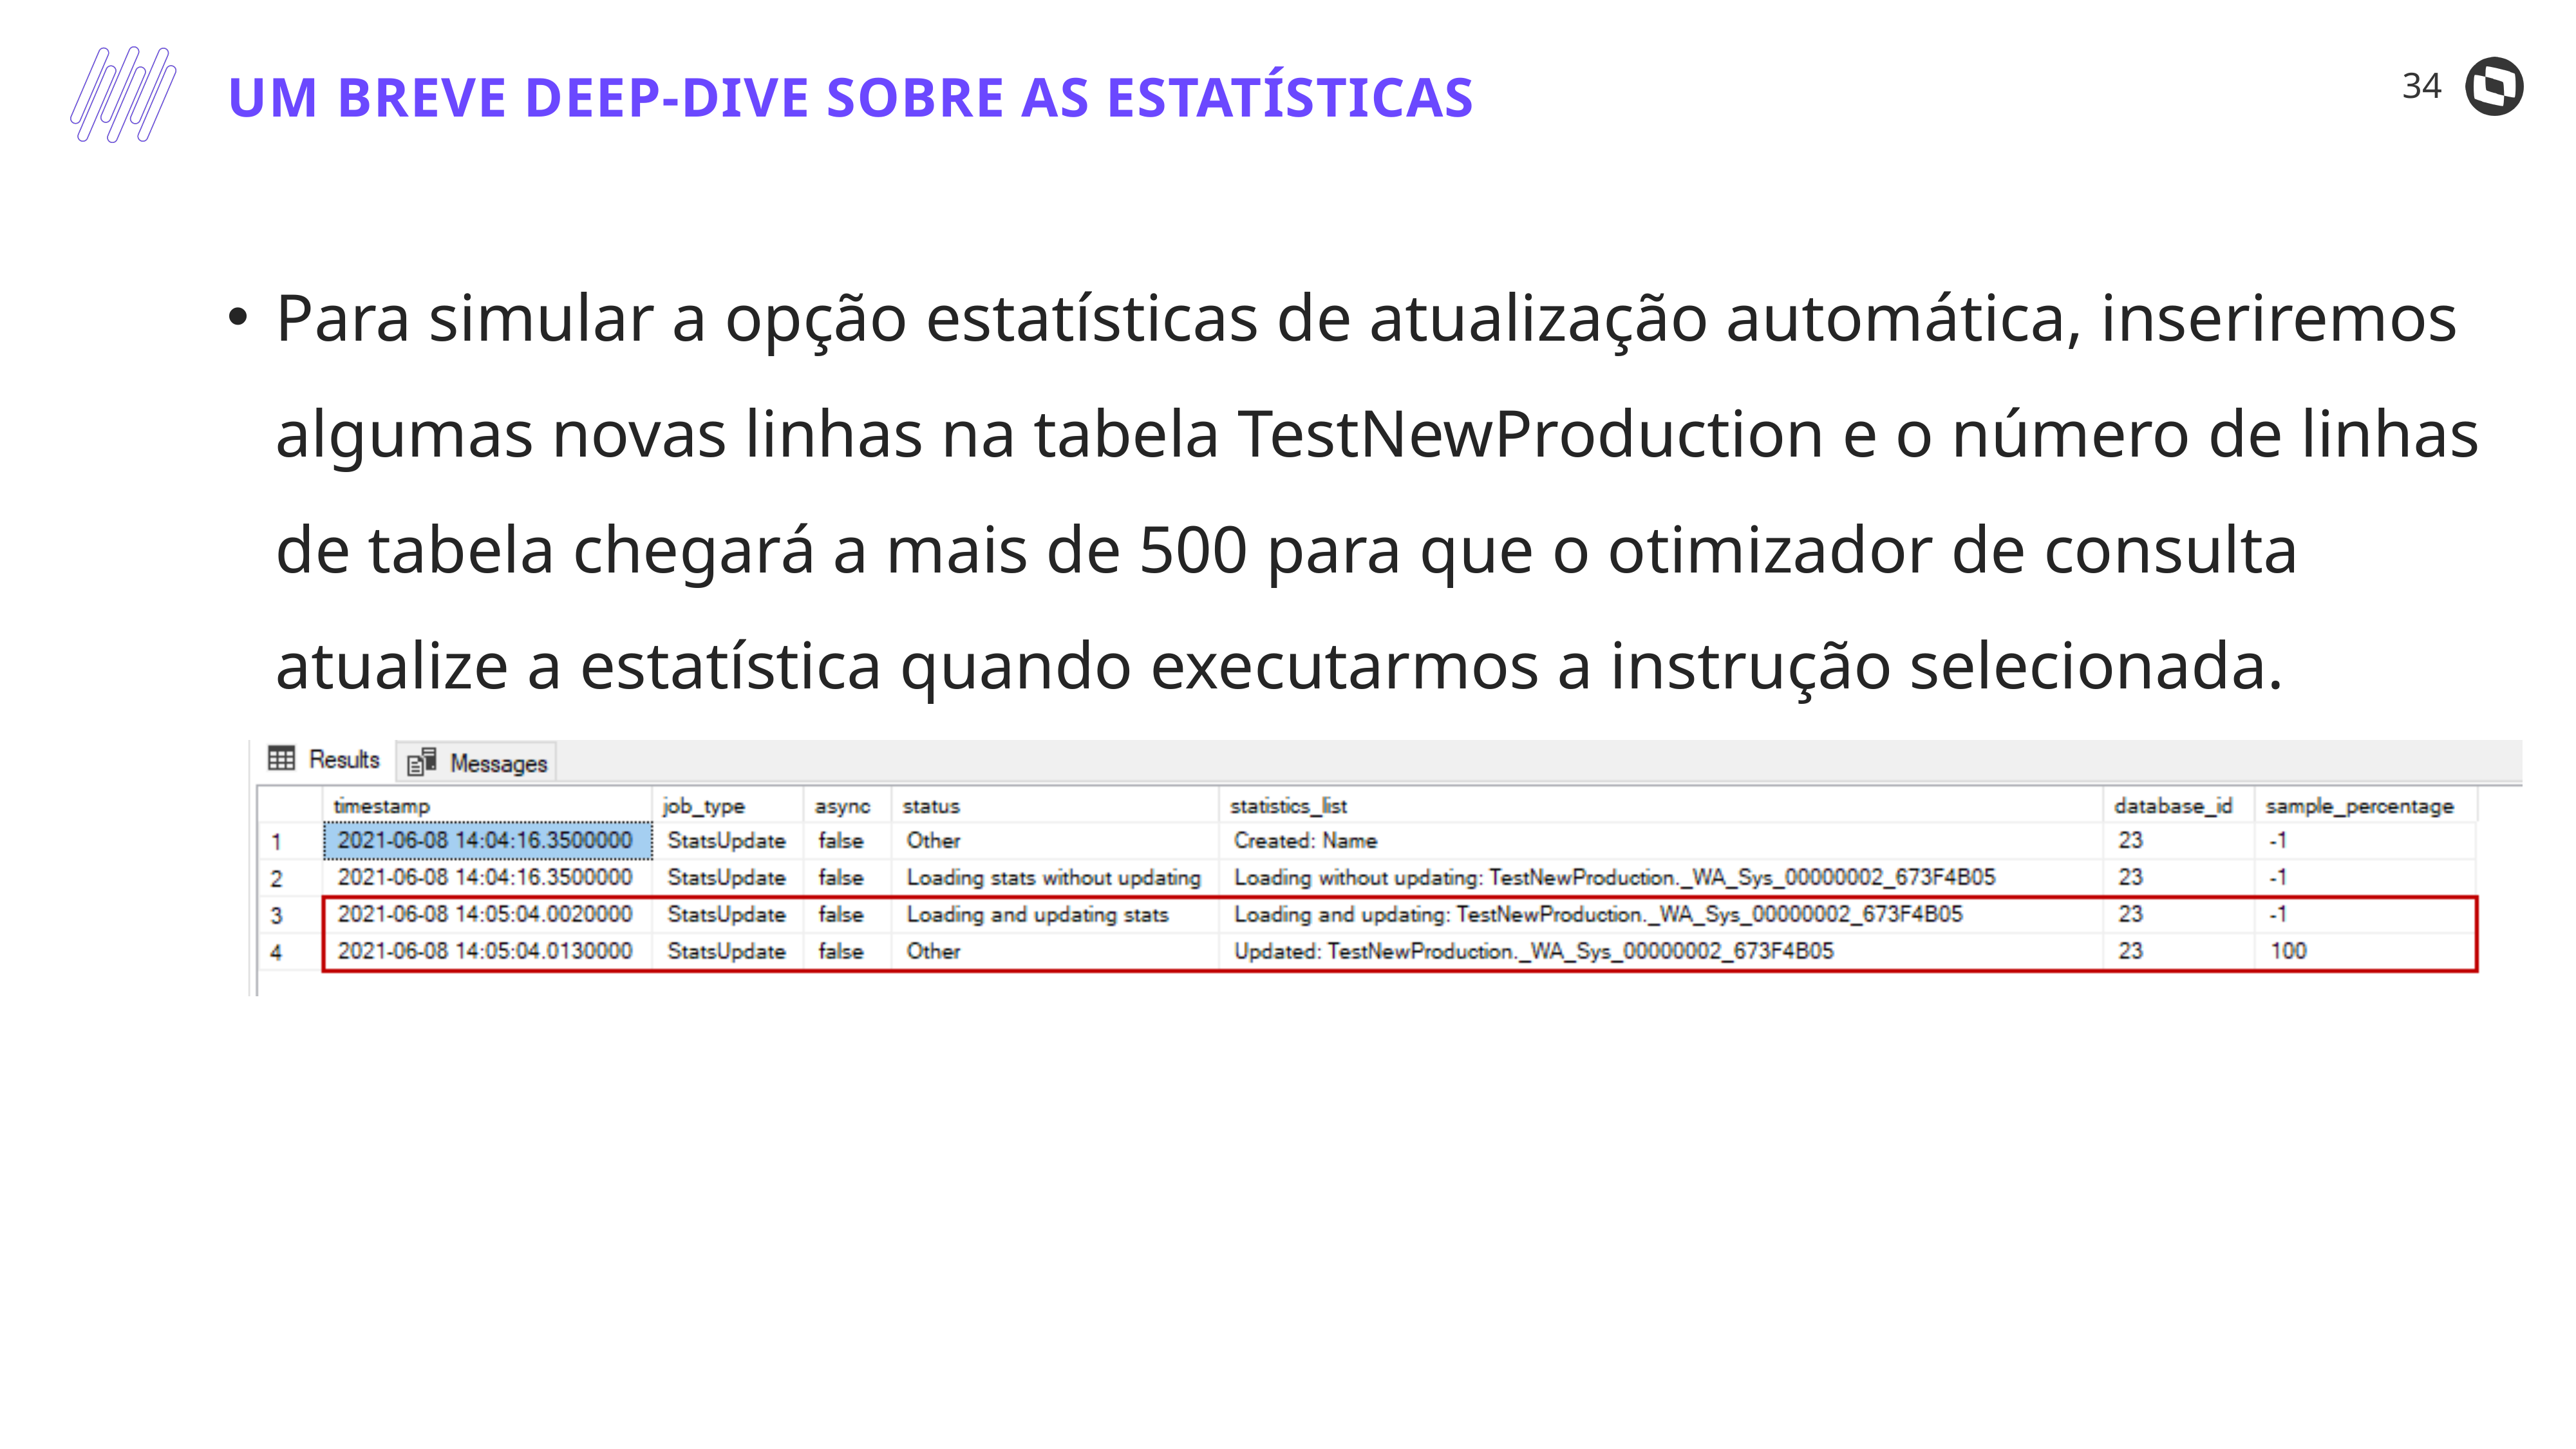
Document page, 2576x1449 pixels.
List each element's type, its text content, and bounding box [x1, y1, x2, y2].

slide_number 34 [2346, 48, 2452, 127]
list UM BREVE DEEP-DIVE SOBRE AS ESTATÍSTICAS [218, 58, 2322, 138]
picture [70, 46, 176, 143]
picture [249, 740, 2523, 996]
picture [2465, 57, 2524, 116]
text_box Para simular a opção estatísticas de atualização automática, inseriremos algumas novas linhas na tabela TestNewProduction e o número de linhas de tabela chegará a mais de 500 para que o otimizador de consulta atualize a estatística quando executarmos a instrução selecionada. [218, 233, 2503, 706]
